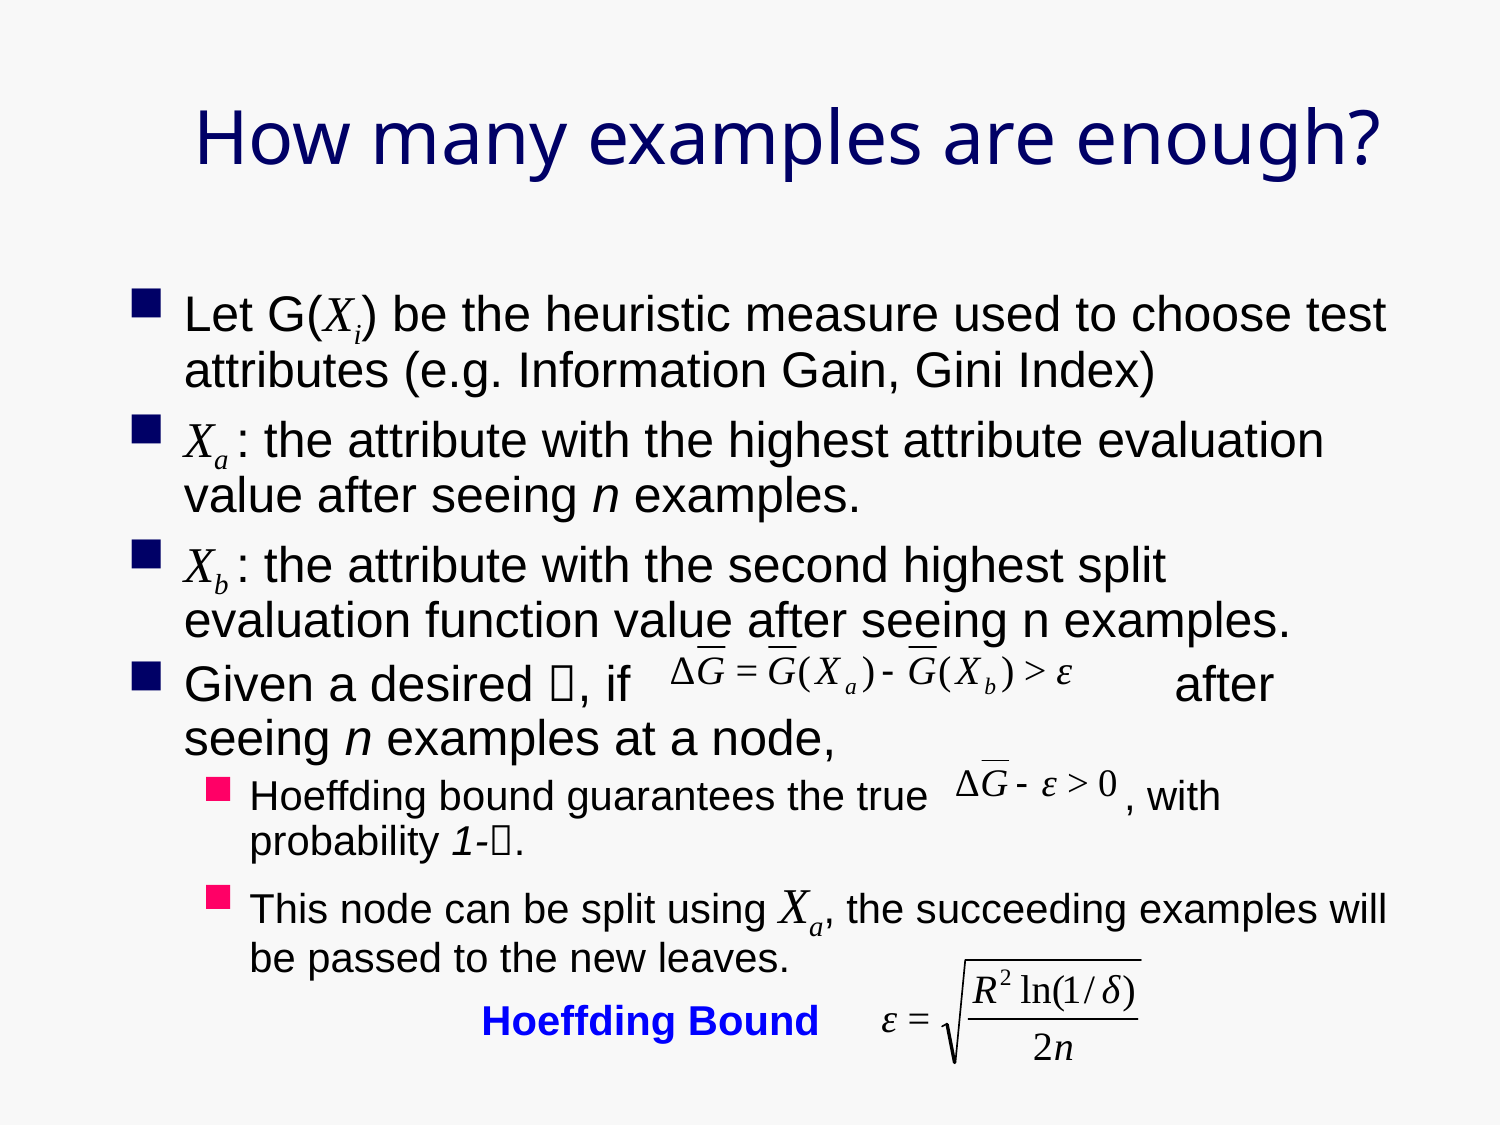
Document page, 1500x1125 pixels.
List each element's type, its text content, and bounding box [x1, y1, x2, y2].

text_box Hoeffding Bound [466, 985, 836, 1051]
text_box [949, 751, 1125, 807]
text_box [875, 951, 1151, 1073]
list Let G(Xi) be the heuristic measure used to choose test attributes (e.g. Information Gain, Gini Index) Xa : the attribute with the highest attribute evaluation value after seeing n examples. Xb : the attribute with the second highest split evaluation function value after seeing n examples. Given a desired , if after seeing n examples at a node, Hoeffding bound guarantees the true , with probability 1-. This node can be split using Xa, the succeeding examples will be passed to the new leaves. [112, 275, 1413, 1013]
title How many examples are enough? [112, 40, 1463, 229]
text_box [663, 637, 1080, 705]
